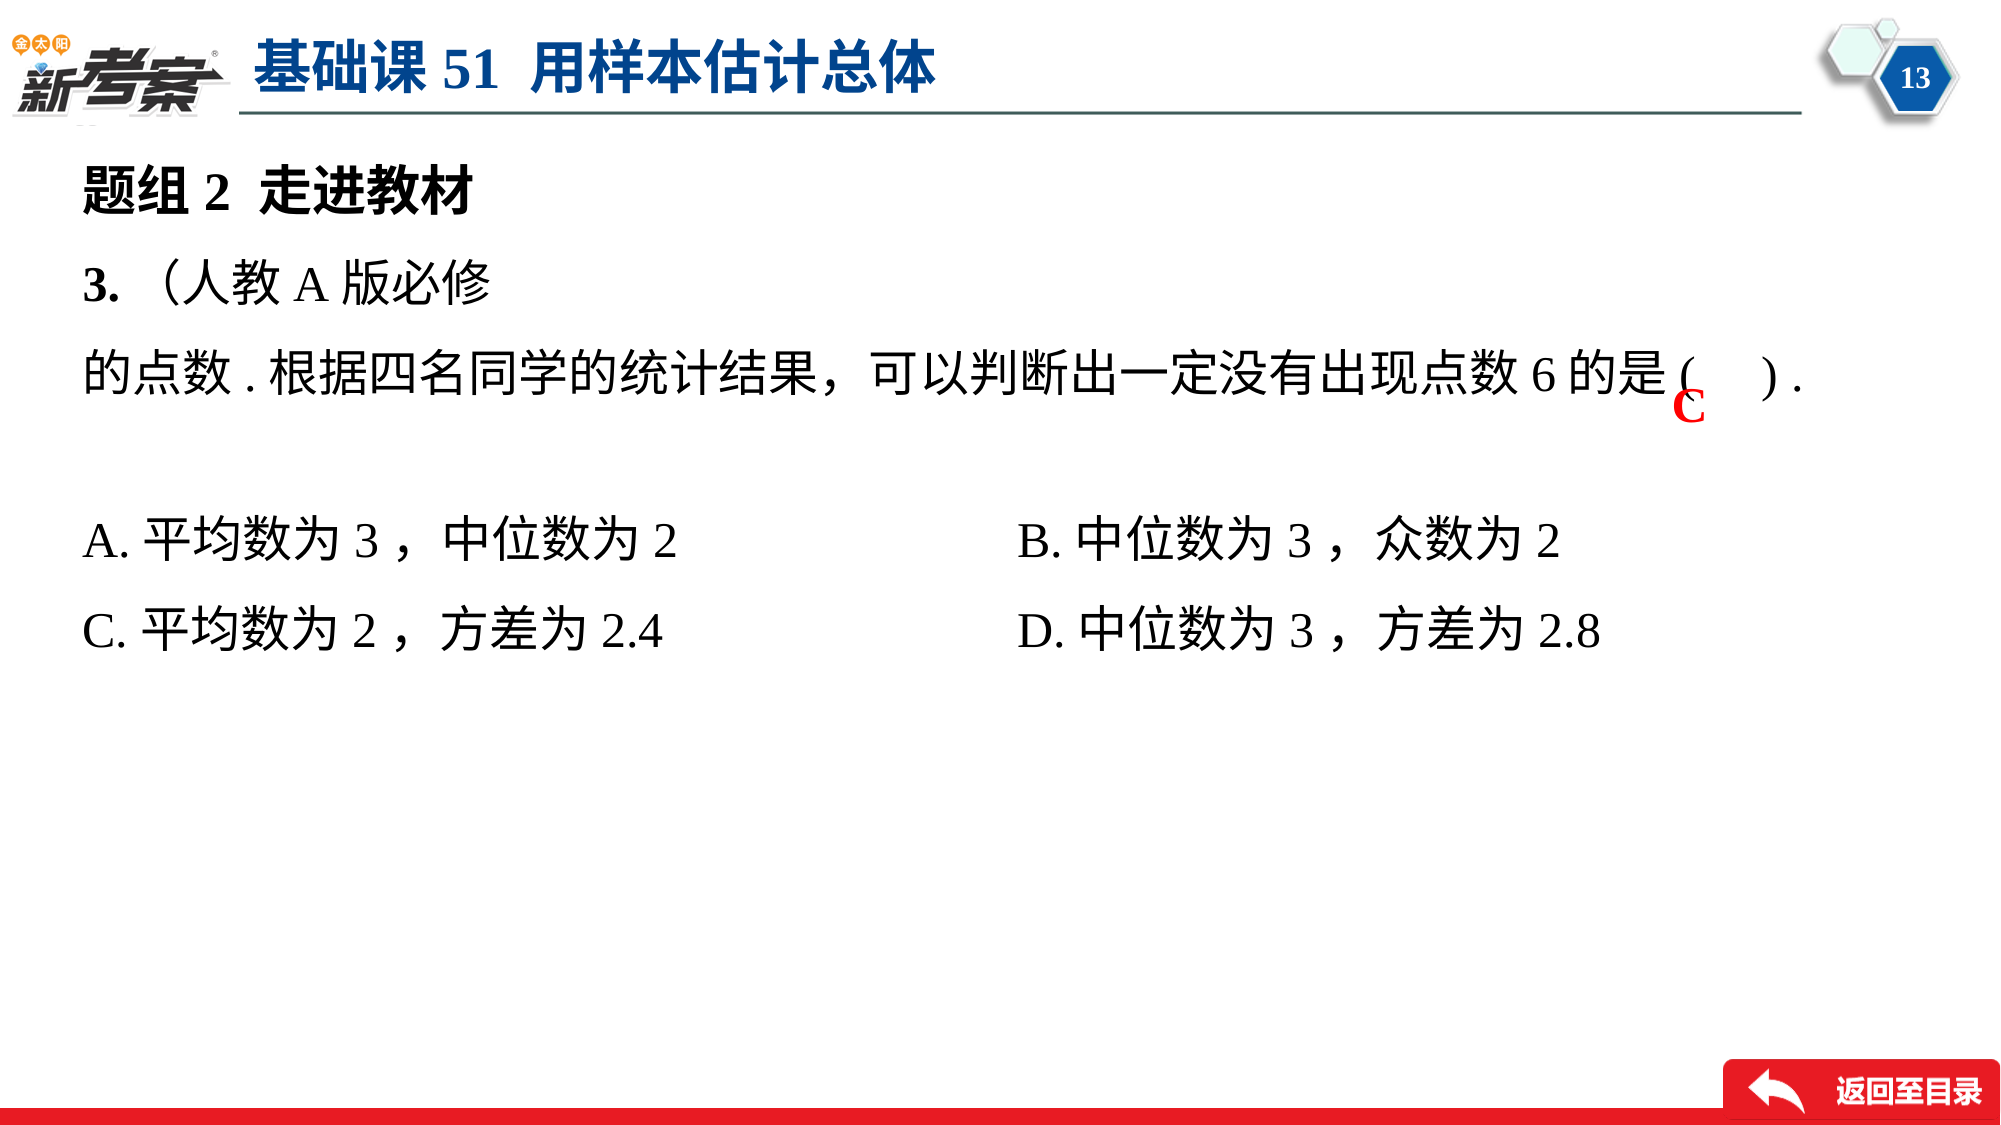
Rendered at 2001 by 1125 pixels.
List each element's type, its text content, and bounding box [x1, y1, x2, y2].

text_box 题组2 走进教材 [82, 124, 1917, 280]
text_box A.平均数为3，中位数为2 B.中位数为3，众数为2 C.平均数为2，方差为2.4 D.中位数为3，方差为2.8 [82, 477, 1917, 648]
text_box C [1653, 344, 1726, 424]
picture [0, 0, 2001, 1125]
